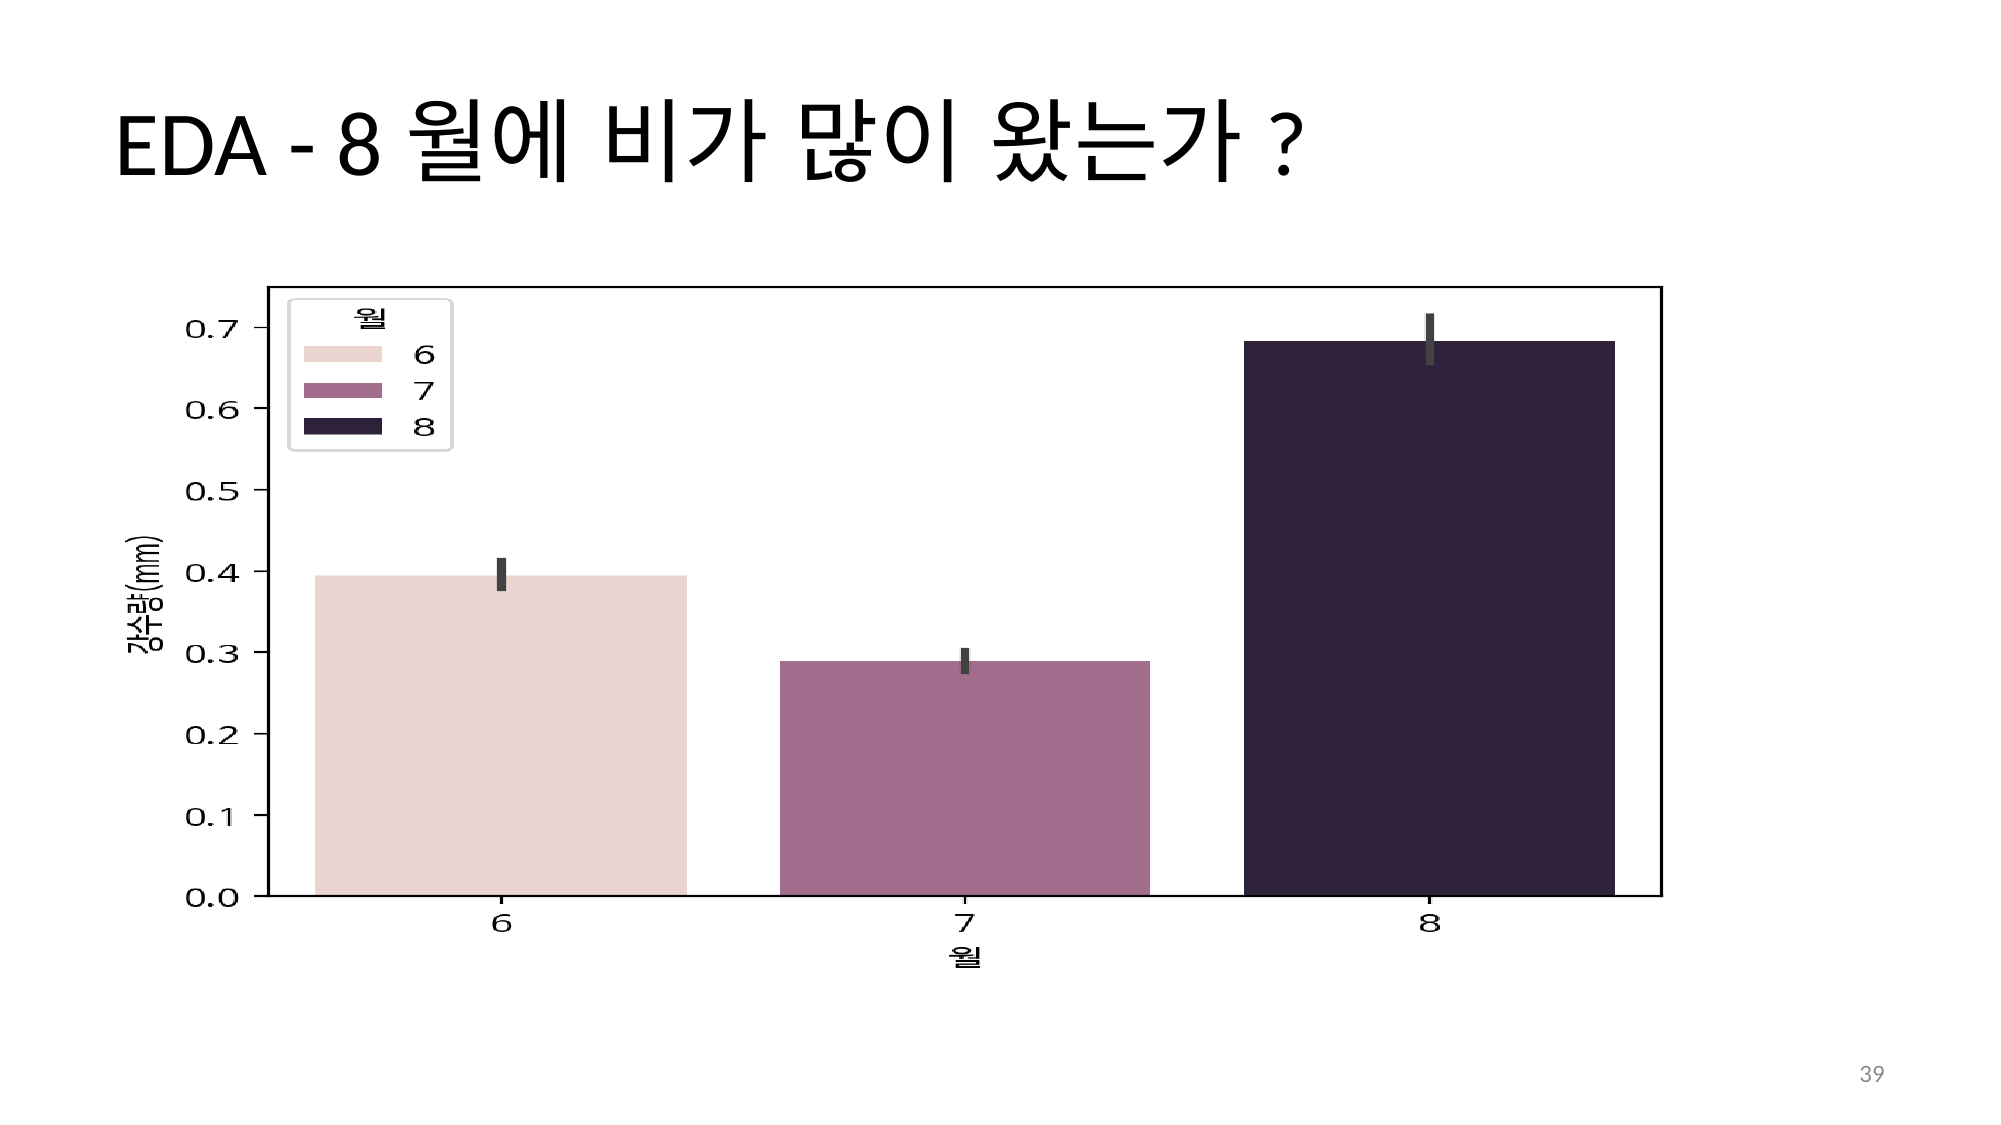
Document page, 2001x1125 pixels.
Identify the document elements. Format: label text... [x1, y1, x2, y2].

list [99, 271, 1690, 987]
title EDA - 8월에 비가 많이 왔는가? [99, 45, 1900, 233]
slide_number 36 [1433, 1042, 1900, 1103]
